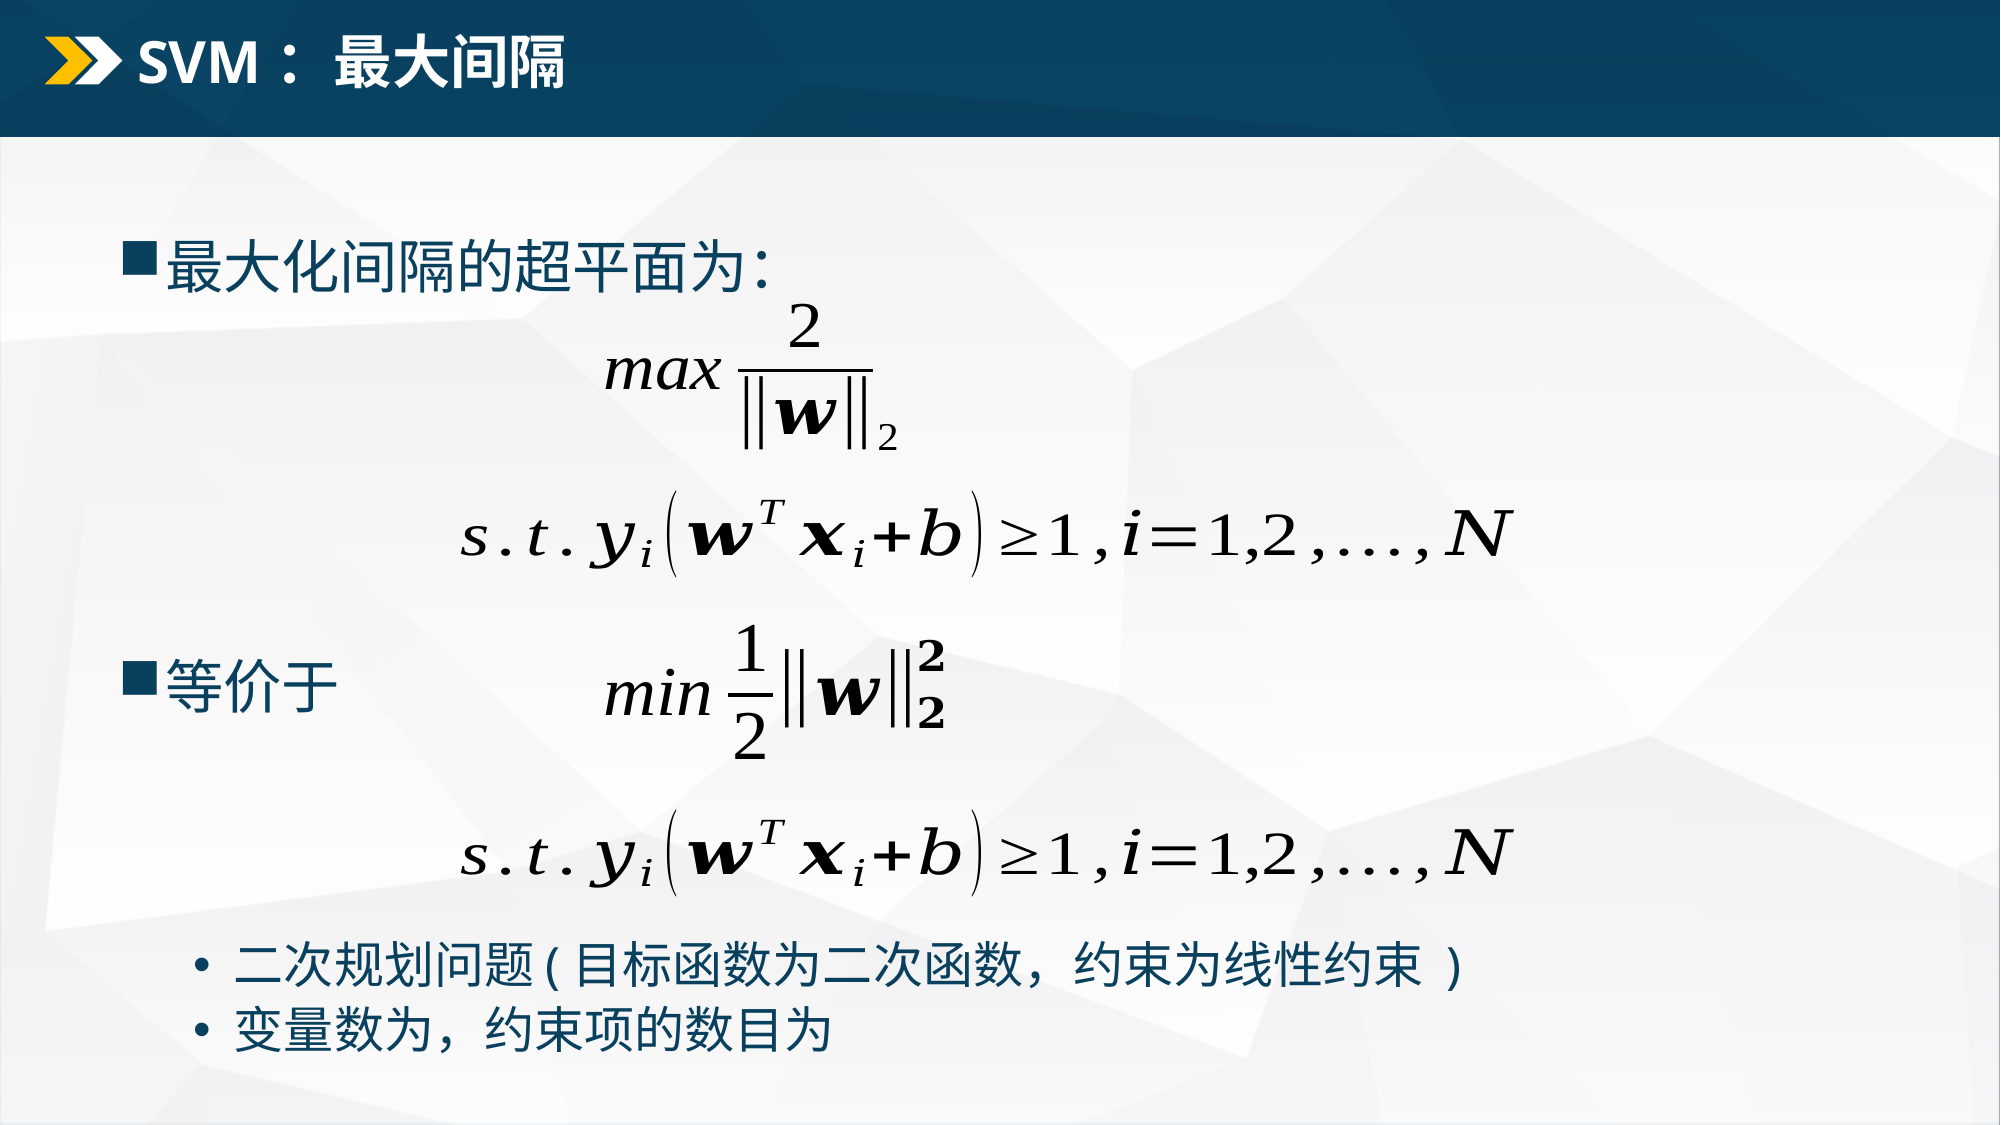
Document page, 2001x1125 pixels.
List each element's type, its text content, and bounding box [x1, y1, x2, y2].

picture [0, 0, 2000, 1125]
title SVM：最大间隔 [122, 25, 1723, 137]
